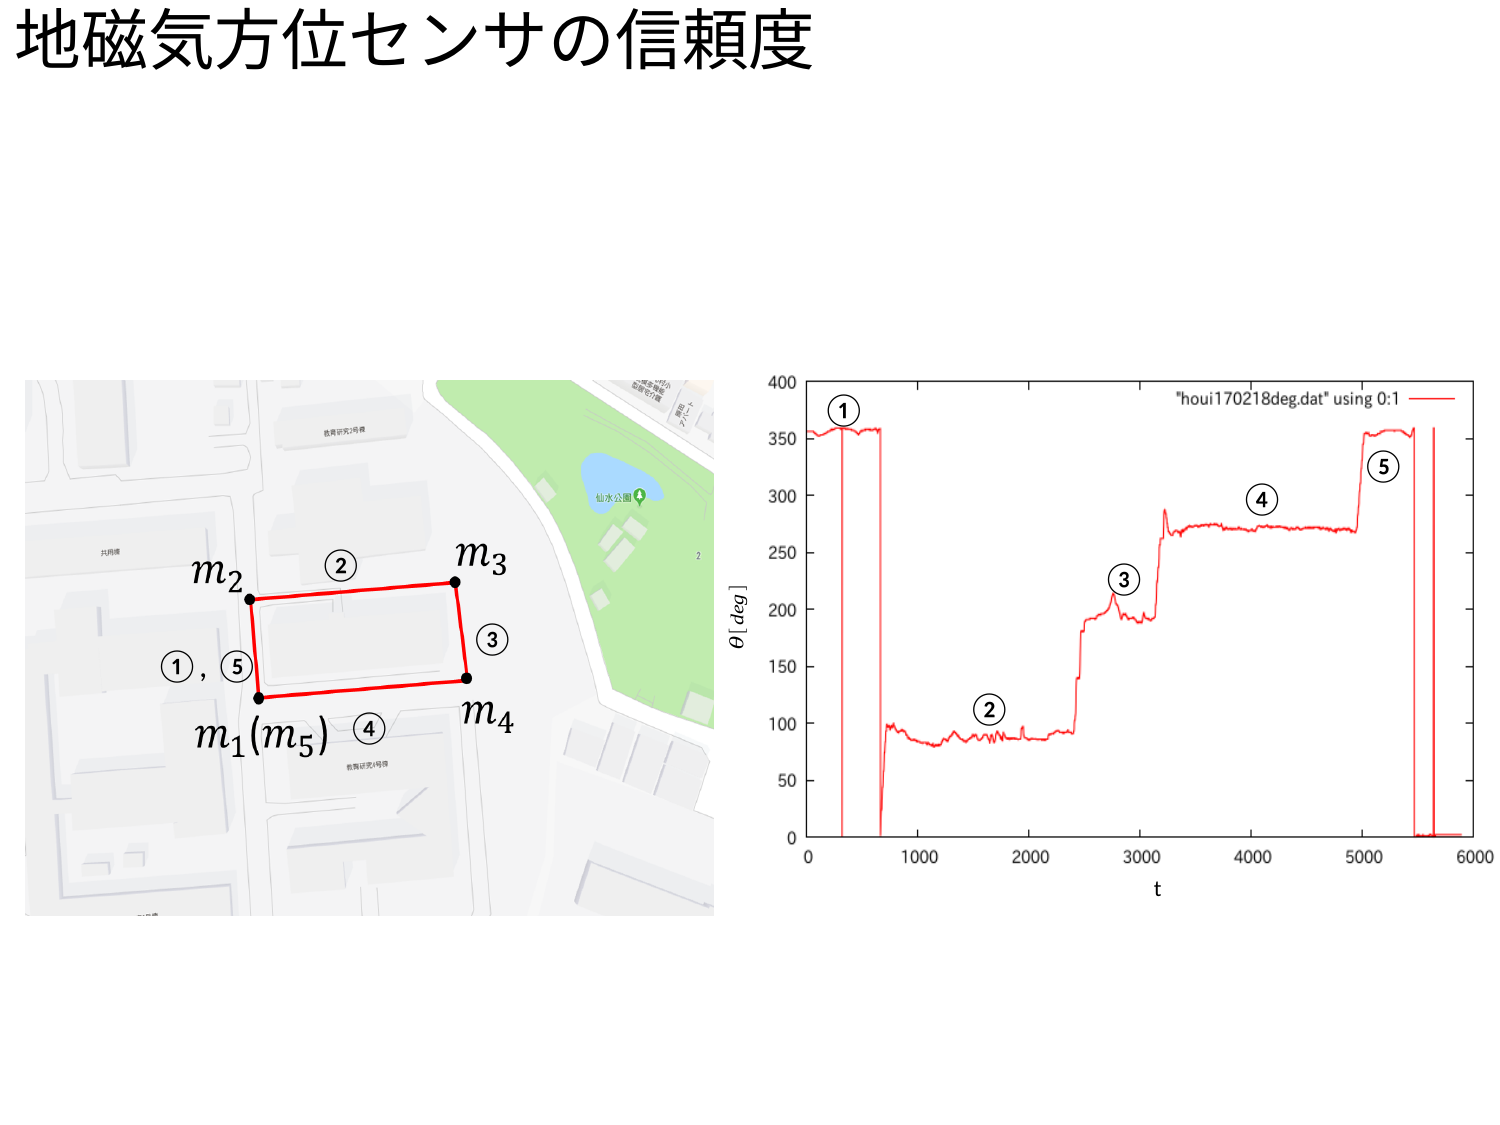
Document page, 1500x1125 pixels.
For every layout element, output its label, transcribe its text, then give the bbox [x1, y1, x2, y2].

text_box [25, 380, 714, 916]
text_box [727, 362, 1500, 898]
text_box 地磁気方位センサの信頼度 [0, 0, 1500, 163]
